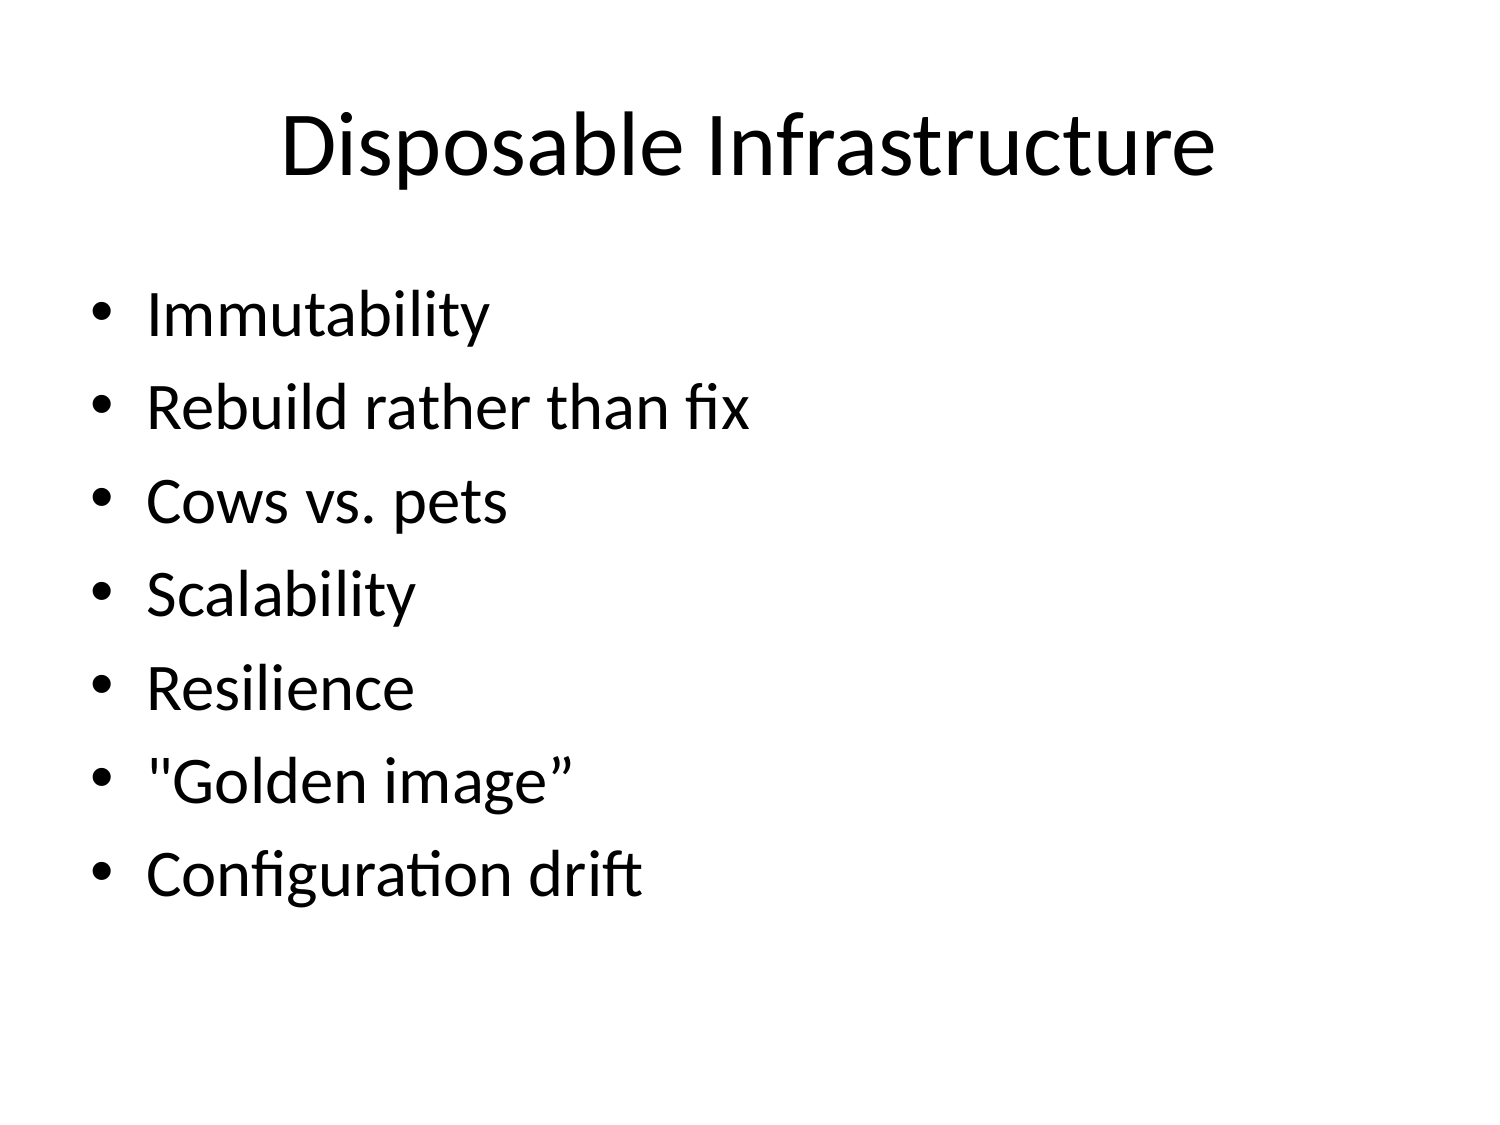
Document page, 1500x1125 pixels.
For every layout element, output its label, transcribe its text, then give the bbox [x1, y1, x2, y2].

list Immutability Rebuild rather than fix Cows vs. pets Scalability Resilience "Golden image” Configuration drift [75, 262, 1425, 1005]
title Disposable Infrastructure [75, 45, 1425, 233]
